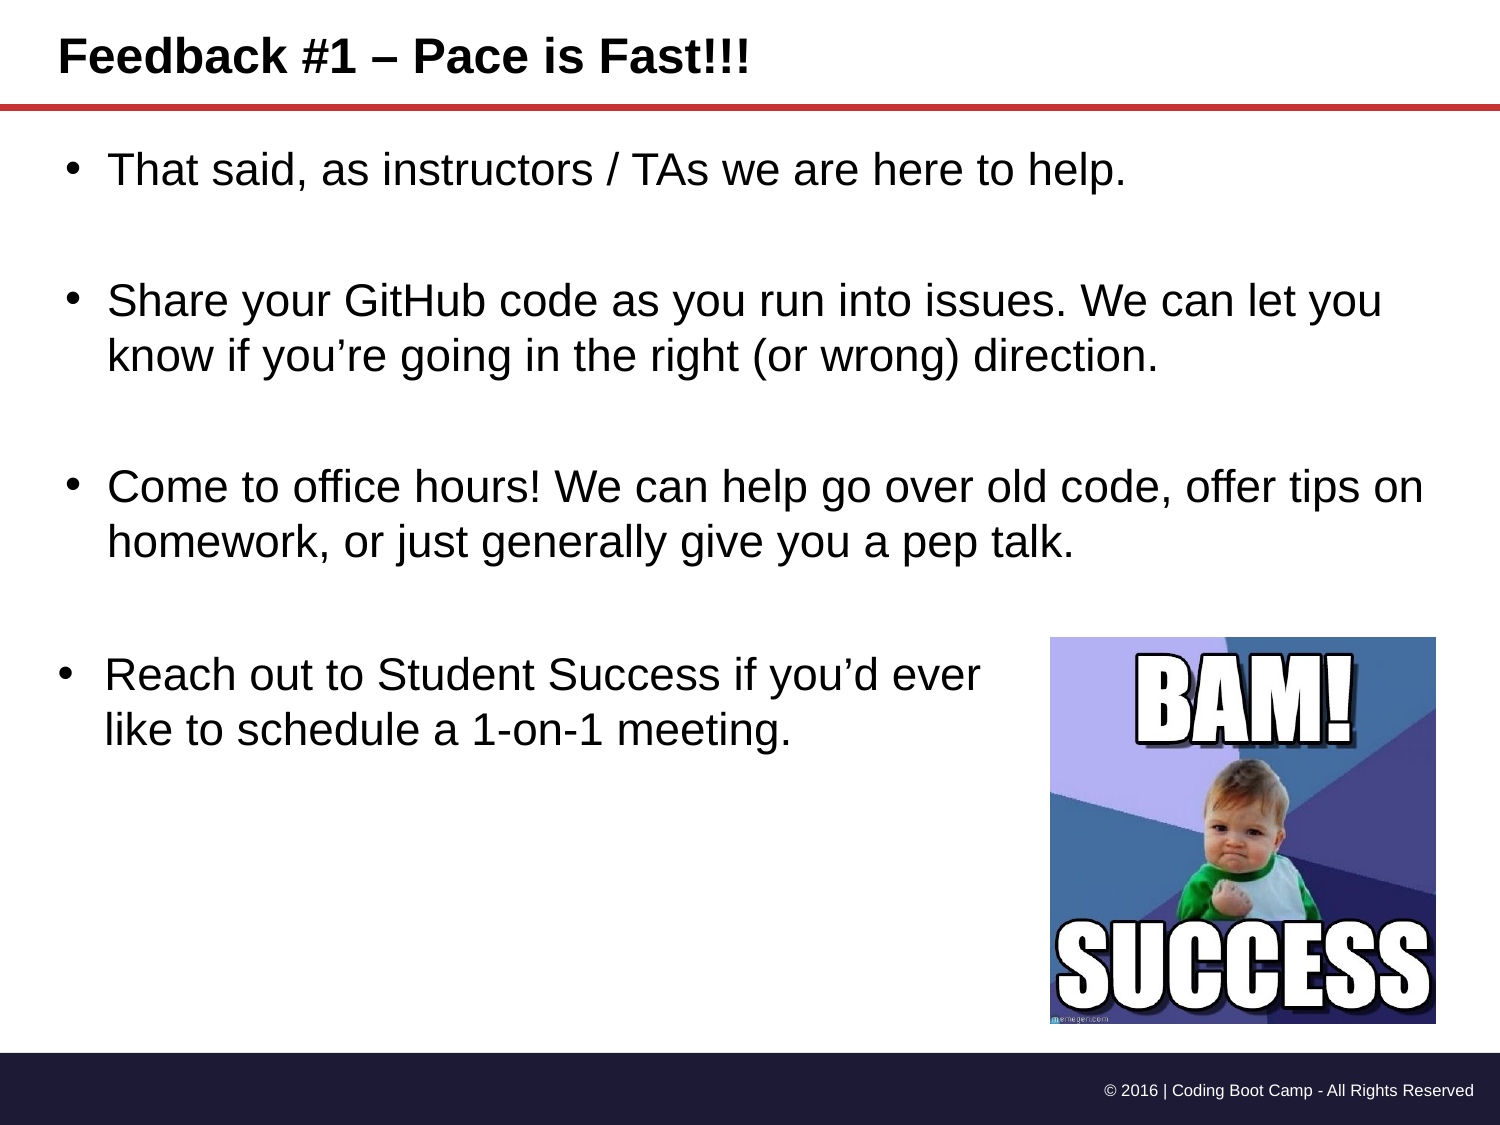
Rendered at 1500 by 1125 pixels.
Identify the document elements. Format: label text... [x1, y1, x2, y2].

text_box Reach out to Student Success if you’d ever like to schedule a 1-on-1 meeting. [50, 637, 1002, 763]
text_box That said, as instructors / TAs we are here to help. Share your GitHub code as you run into issues. We can let you know if you’re going in the right (or wrong) direction. Come to office hours! We can help go over old code, offer tips on homework, or just generally give you a pep talk. [49, 124, 1484, 647]
picture [1049, 637, 1437, 1024]
text_box Feedback #1 – Pace is Fast!!! [50, 16, 1150, 91]
